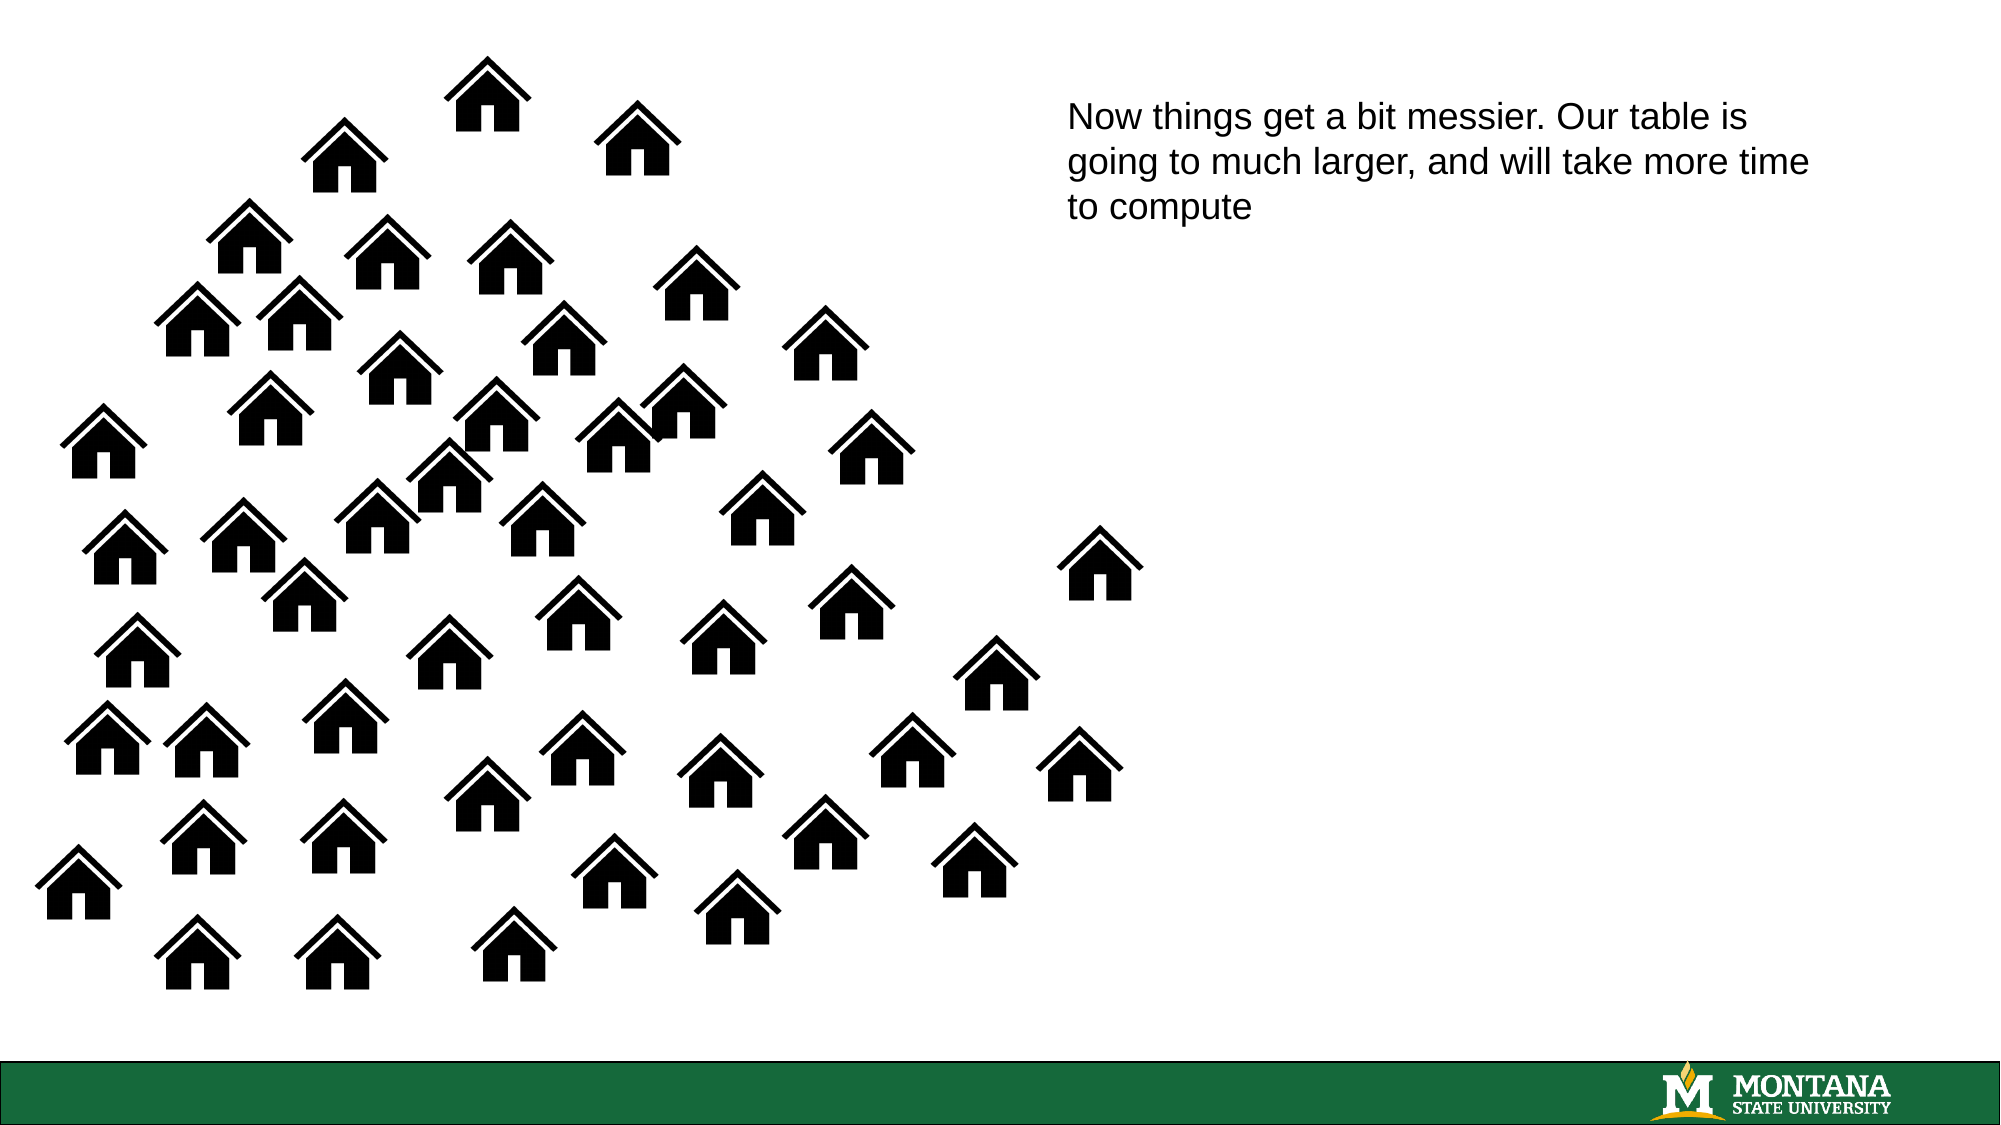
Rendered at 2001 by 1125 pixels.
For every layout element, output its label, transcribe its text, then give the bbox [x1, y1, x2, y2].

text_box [0, 1060, 1647, 1125]
picture [28, 830, 129, 932]
picture [1649, 1060, 1892, 1122]
picture [286, 901, 388, 1002]
picture [147, 901, 248, 1002]
picture [1049, 512, 1151, 613]
picture [821, 395, 923, 497]
picture [52, 390, 154, 491]
picture [463, 819, 665, 994]
picture [670, 719, 771, 821]
picture [673, 586, 774, 687]
picture [775, 292, 876, 393]
picture [295, 664, 396, 766]
picture [147, 104, 734, 663]
picture [74, 496, 176, 598]
picture [437, 697, 633, 844]
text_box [1892, 1060, 2000, 1125]
picture [687, 622, 1130, 957]
picture [923, 809, 1025, 911]
picture [57, 599, 257, 888]
picture [293, 785, 394, 886]
picture [437, 43, 538, 144]
picture [587, 87, 688, 188]
picture [399, 601, 501, 702]
text_box Now things get a bit messier. Our table is going to much larger, and will take more time to compute [1052, 84, 1826, 234]
picture [712, 457, 902, 652]
picture [646, 231, 748, 333]
